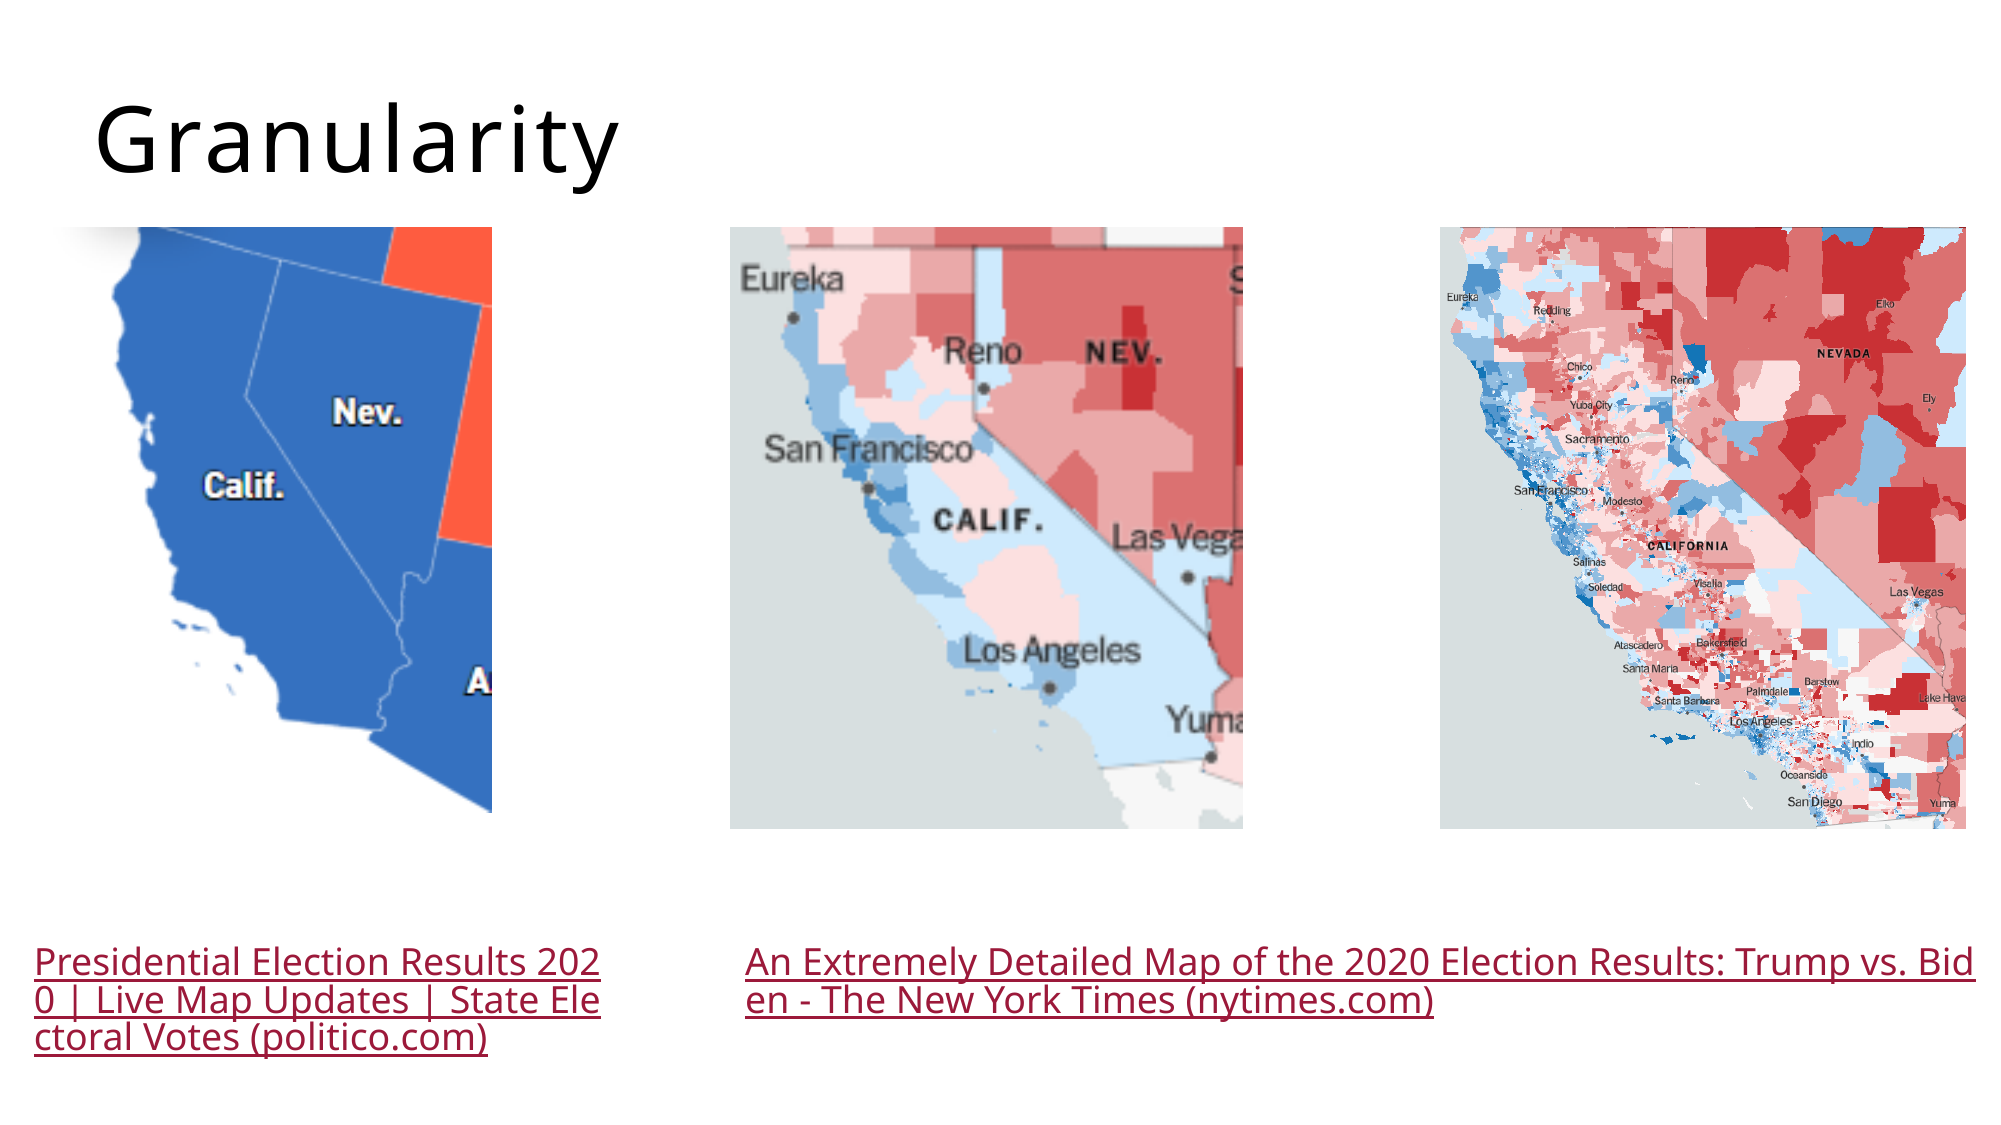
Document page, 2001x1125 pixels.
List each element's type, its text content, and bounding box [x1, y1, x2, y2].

text_box An Extremely Detailed Map of the 2020 Election Results: Trump vs. Biden - The New York Times (nytimes.com) [730, 930, 2000, 997]
picture [730, 227, 1244, 829]
picture [41, 226, 492, 813]
picture [1439, 227, 1966, 829]
text_box Presidential Election Results 2020 | Live Map Updates | State Electoral Votes (politico.com) [19, 930, 627, 997]
title Granularity [93, 97, 1535, 278]
